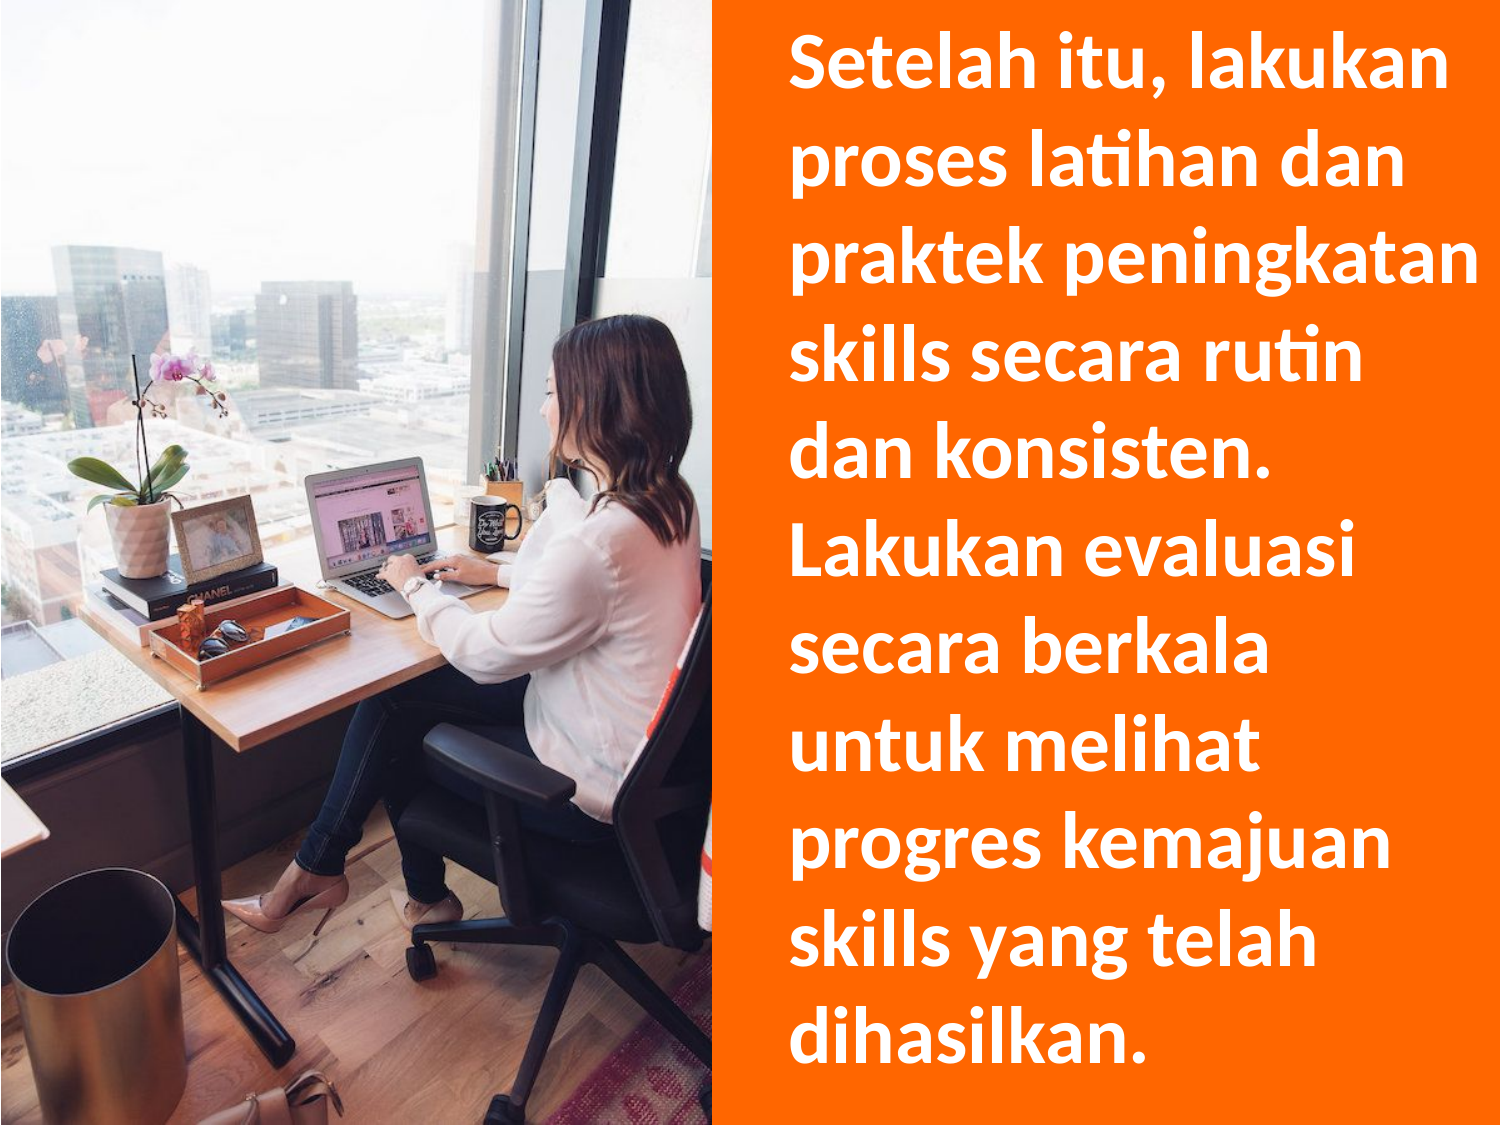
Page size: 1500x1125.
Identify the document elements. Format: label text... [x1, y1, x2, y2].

picture [1, 0, 752, 1125]
text_box [754, 0, 1500, 1125]
text_box Setelah itu, lakukan proses latihan dan praktek peningkatan skills secara rutin dan konsisten. Lakukan evaluasi secara berkala untuk melihat progres kemajuan skills yang telah dihasilkan. [773, 0, 1500, 1088]
